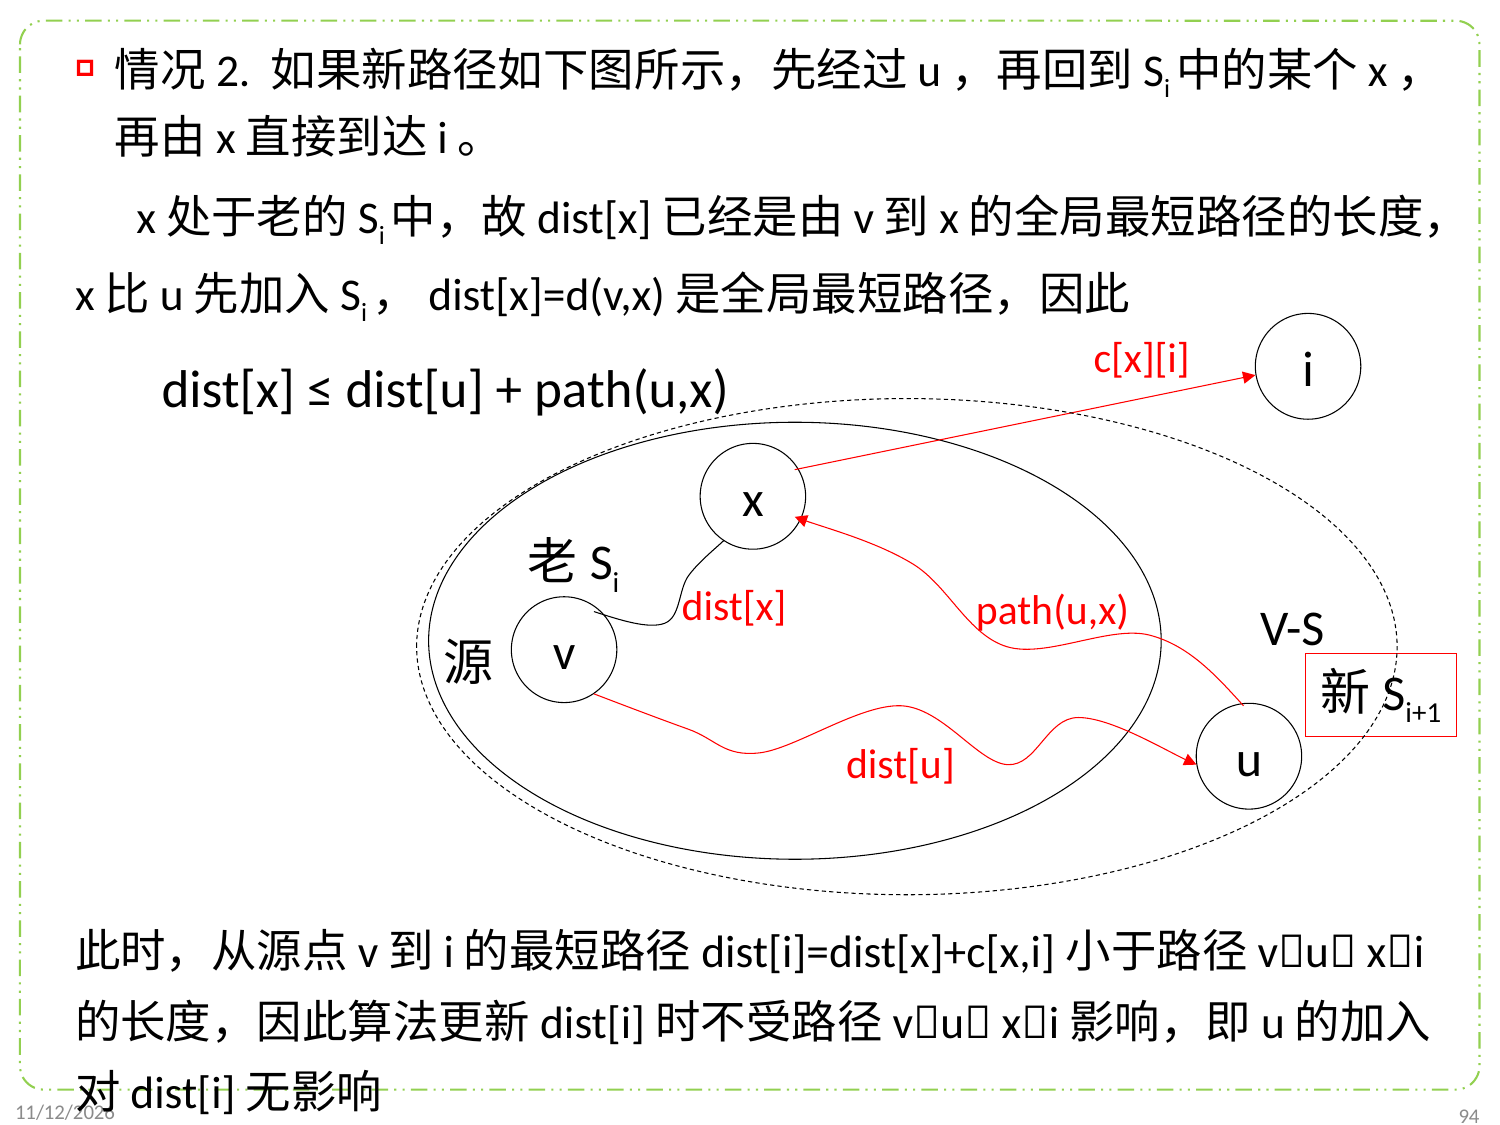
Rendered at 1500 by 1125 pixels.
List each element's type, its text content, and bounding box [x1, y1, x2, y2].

list 情况2. 如果新路径如下图所示，先经过u，再回到Si中的某个x，再由x直接到达i。 x处于老的Si中，故dist[x]已经是由v到x的全局最短路径的长度，x比u先加入Si，dist[x]=d(v,x)是全局最短路径，因此 dist[x] ≤ dist[u] + path(u,x) 此时，从源点v到i的最短路径dist[i]=dist[x]+c[x,i]小于路径vu xi的长度，因此算法更新dist[i]时不受路径vu xi影响，即u的加入对dist[i]无影响 [20, 26, 1480, 1125]
text_box 新Si+1 [1365, 653, 1457, 737]
text_box [416, 398, 1398, 895]
text_box c[x][i] [1078, 323, 1205, 389]
text_box dist[x] [666, 571, 802, 637]
text_box path(u,x) [961, 575, 1145, 641]
text_box i [1255, 313, 1361, 420]
text_box [1205, 371, 1256, 386]
slide_number 94 [1157, 1095, 1495, 1125]
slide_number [0, 1089, 338, 1125]
